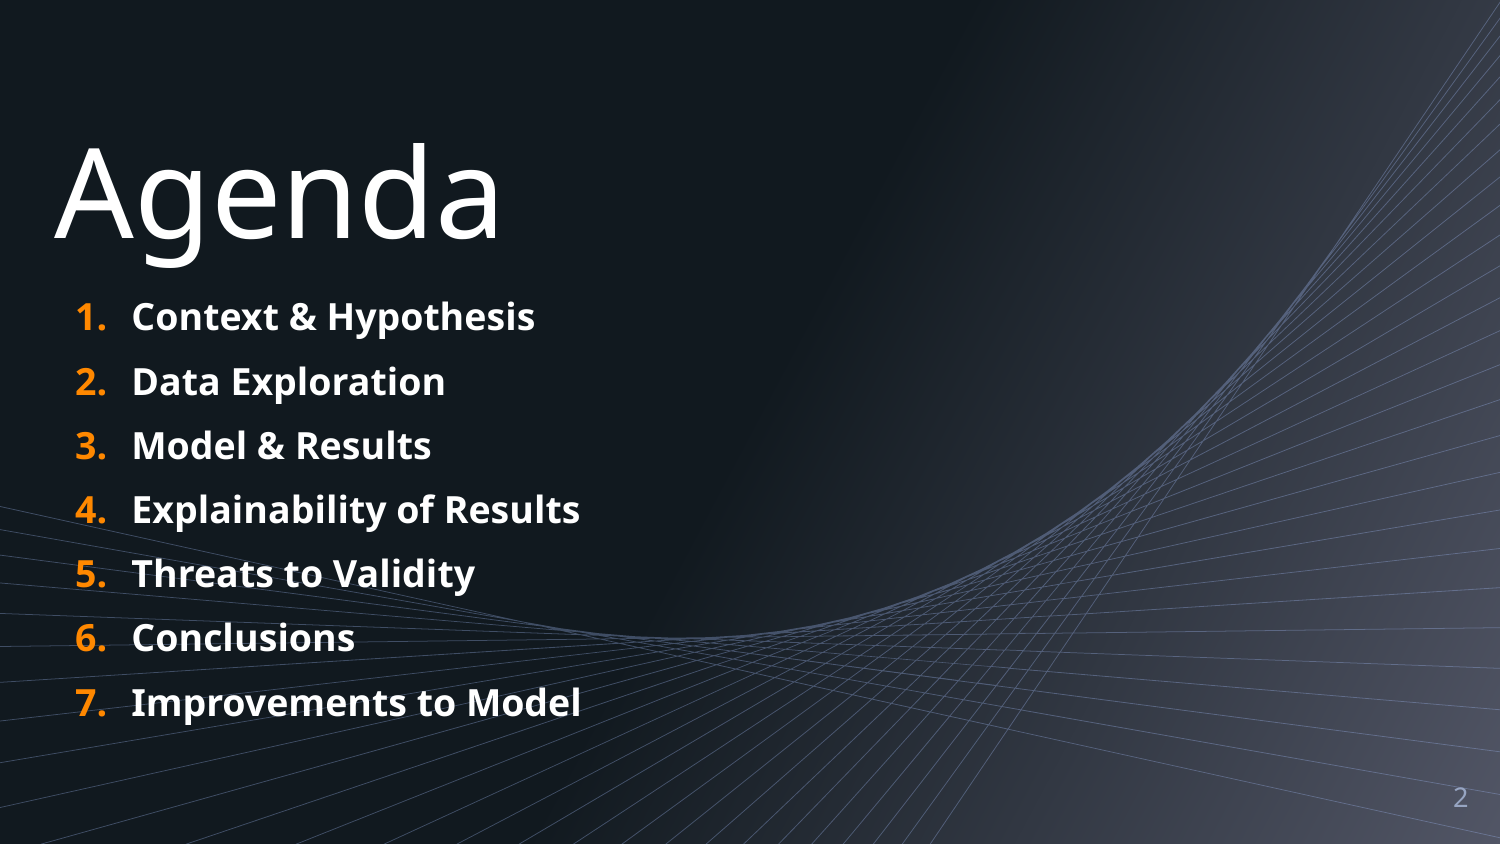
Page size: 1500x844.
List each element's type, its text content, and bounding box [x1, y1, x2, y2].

title Agenda [54, 8, 1165, 266]
slide_number 2 [1378, 766, 1469, 832]
list Context & Hypothesis Data Exploration Model & Results Explainability of Results Threats to Validity Conclusions Improvements to Model [54, 286, 1165, 783]
